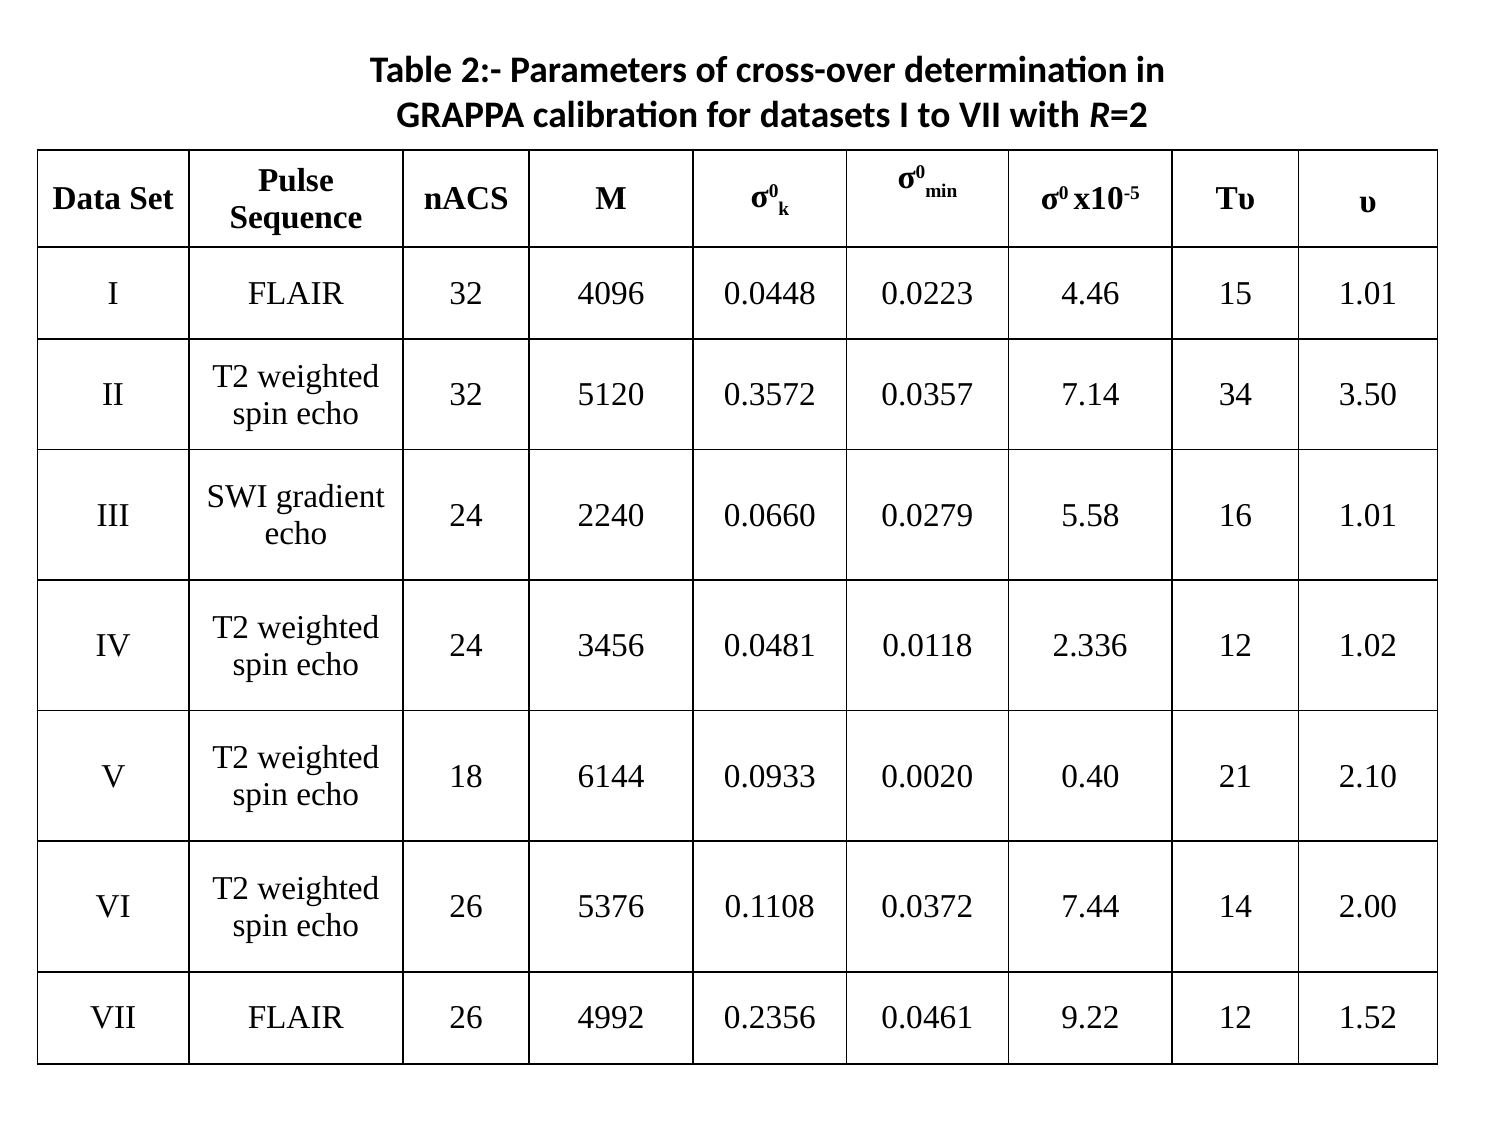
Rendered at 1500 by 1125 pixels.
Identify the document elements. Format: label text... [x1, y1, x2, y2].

table_cell 0.0118 [847, 581, 1008, 710]
table_cell 0.0357 [847, 340, 1008, 449]
table_cell 0.0279 [847, 450, 1008, 579]
table_cell 3.50 [1299, 340, 1437, 449]
table_cell 5120 [530, 340, 692, 449]
table_cell V [38, 711, 188, 840]
table_cell 14 [1173, 842, 1298, 971]
table_cell 21 [1173, 711, 1298, 840]
table_cell FLAIR [190, 973, 402, 1063]
table_cell 2240 [530, 450, 692, 579]
table_cell 6144 [530, 711, 692, 840]
table_cell 0.0481 [694, 581, 846, 710]
table_cell T2 weighted spin echo [190, 581, 402, 710]
table_cell T2 weighted spin echo [190, 340, 402, 449]
table_cell T2 weighted spin echo [190, 842, 402, 971]
table_cell 0.1108 [694, 842, 846, 971]
table_cell 12 [1173, 973, 1298, 1063]
table_cell 15 [1173, 248, 1298, 338]
table_cell 9.22 [1009, 973, 1171, 1063]
table_header M [530, 151, 692, 246]
table_cell 2.00 [1299, 842, 1437, 971]
table_cell 0.2356 [694, 973, 846, 1063]
table_header Pulse Sequence [190, 151, 402, 246]
table_cell 2.336 [1009, 581, 1171, 710]
table_cell VI [38, 842, 188, 971]
table_cell 0.0223 [847, 248, 1008, 338]
table_cell 18 [404, 711, 528, 840]
table_cell II [38, 340, 188, 449]
table_cell 34 [1173, 340, 1298, 449]
table_header Data Set [38, 151, 188, 246]
table_cell 0.0372 [847, 842, 1008, 971]
table_cell 0.0660 [694, 450, 846, 579]
table_cell 5376 [530, 842, 692, 971]
table_cell 0.3572 [694, 340, 846, 449]
table_header Tυ [1173, 151, 1298, 246]
table_cell 7.14 [1009, 340, 1171, 449]
table_cell 24 [404, 450, 528, 579]
text_box Table 2:- Parameters of cross-over determination in GRAPPA calibration for datasets I to VII with R=2 [337, 37, 1199, 143]
table_cell VII [38, 973, 188, 1063]
table_cell 26 [404, 842, 528, 971]
table_cell 0.0448 [694, 248, 846, 338]
table_cell FLAIR [190, 248, 402, 338]
table_header σ0min [847, 151, 1008, 246]
table_header nACS [404, 151, 528, 246]
table_cell 1.02 [1299, 581, 1437, 710]
table_cell 32 [404, 340, 528, 449]
table_cell IV [38, 581, 188, 710]
table_cell 7.44 [1009, 842, 1171, 971]
table_cell 0.0020 [847, 711, 1008, 840]
table_cell 4992 [530, 973, 692, 1063]
table_cell 12 [1173, 581, 1298, 710]
table_cell 24 [404, 581, 528, 710]
table_cell T2 weighted spin echo [190, 711, 402, 840]
table_cell 16 [1173, 450, 1298, 579]
table_cell 1.01 [1299, 450, 1437, 579]
table_cell 5.58 [1009, 450, 1171, 579]
table_header σ0k [694, 151, 846, 246]
table_cell 3456 [530, 581, 692, 710]
table_cell 0.0933 [694, 711, 846, 840]
table_header σ0 x10-5 [1009, 151, 1171, 246]
table_cell 32 [404, 248, 528, 338]
table_cell 4.46 [1009, 248, 1171, 338]
table_cell 26 [404, 973, 528, 1063]
table_cell 4096 [530, 248, 692, 338]
table_header υ [1299, 151, 1437, 246]
table_cell 0.0461 [847, 973, 1008, 1063]
table_cell 1.01 [1299, 248, 1437, 338]
table_cell I [38, 248, 188, 338]
table_cell 2.10 [1299, 711, 1437, 840]
table_cell 1.52 [1299, 973, 1437, 1063]
table_cell III [38, 450, 188, 579]
table_cell 0.40 [1009, 711, 1171, 840]
table_cell SWI gradient echo [190, 450, 402, 579]
